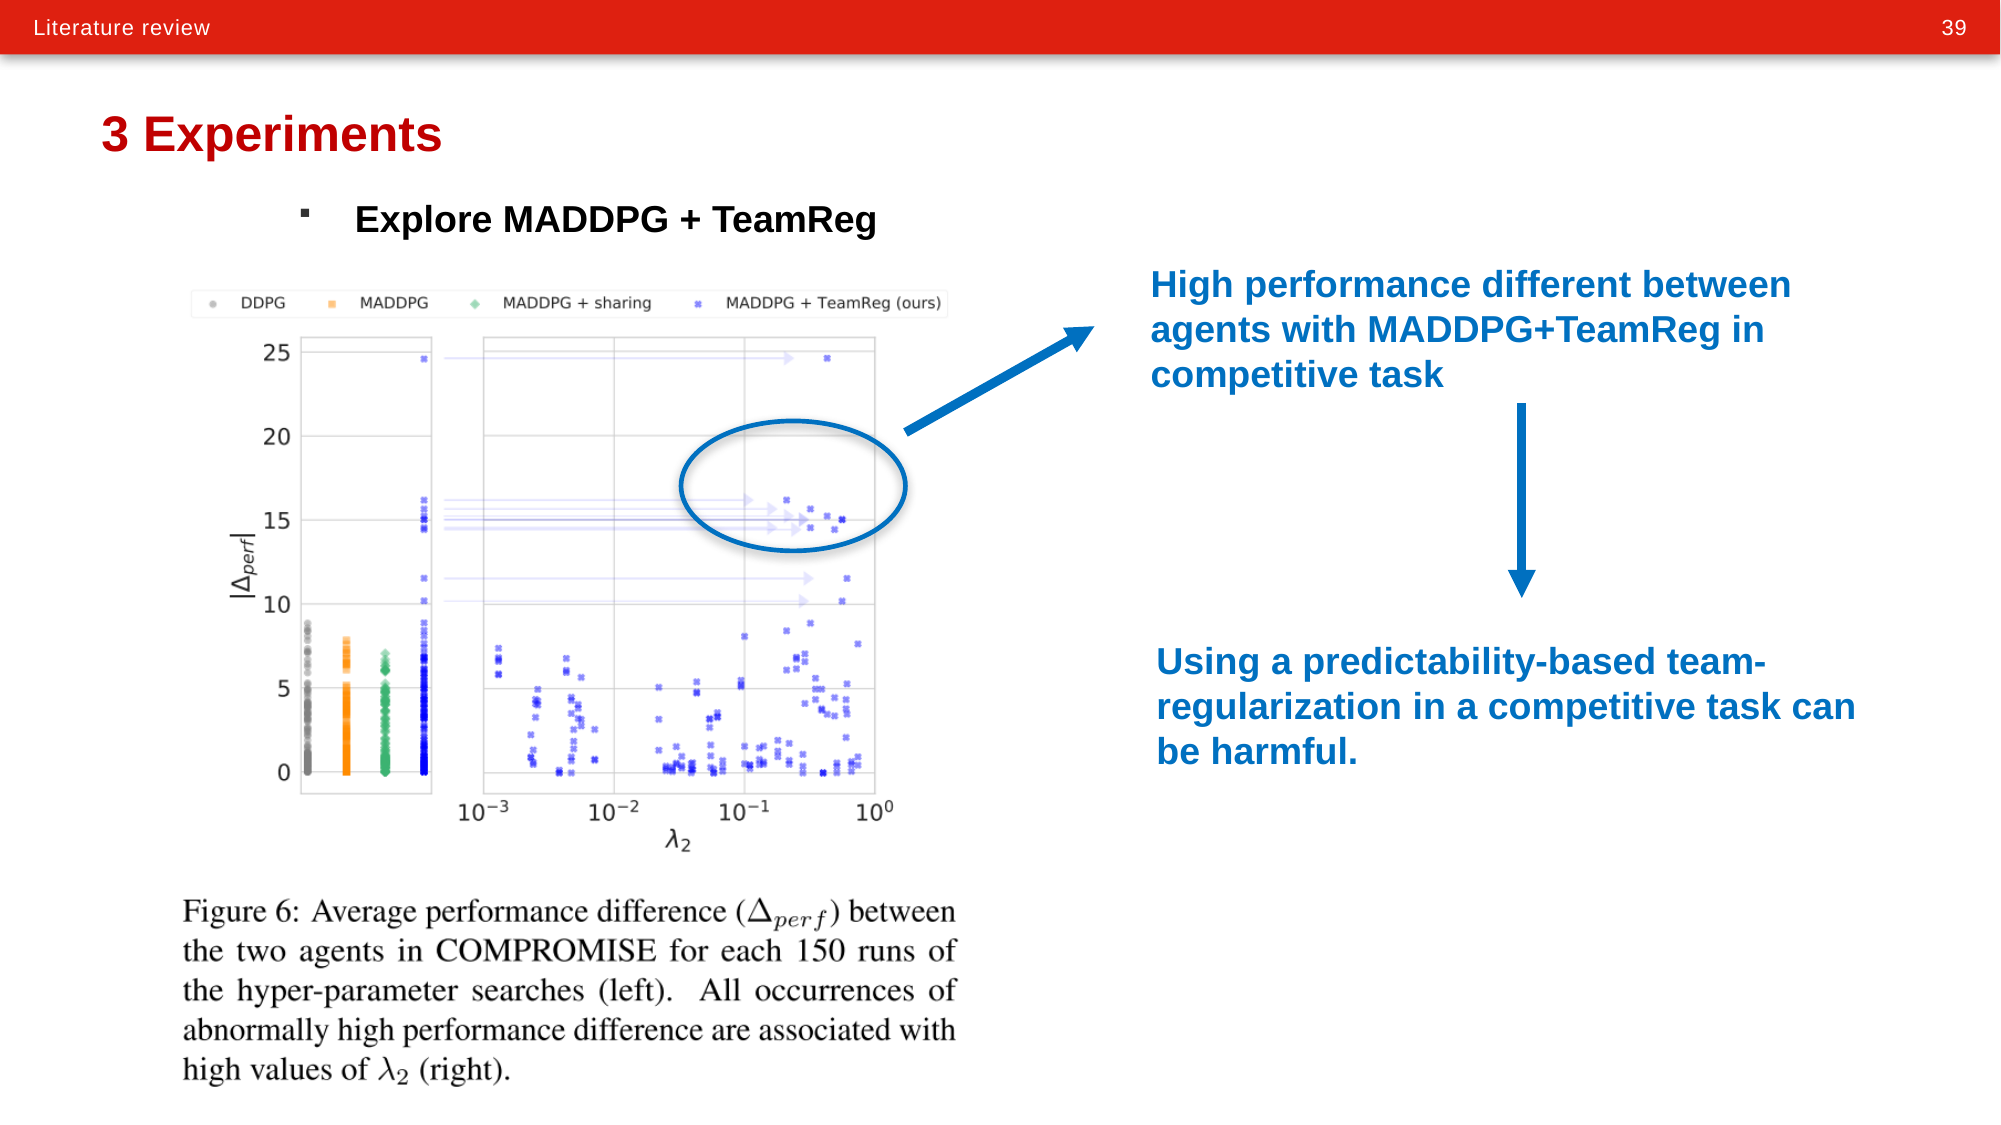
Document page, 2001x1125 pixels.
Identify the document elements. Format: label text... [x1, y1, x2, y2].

list Explore MADDPG + TeamReg [208, 187, 2000, 1062]
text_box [904, 325, 1095, 433]
picture [148, 273, 977, 1099]
title 3 Experiments [86, 83, 1914, 180]
